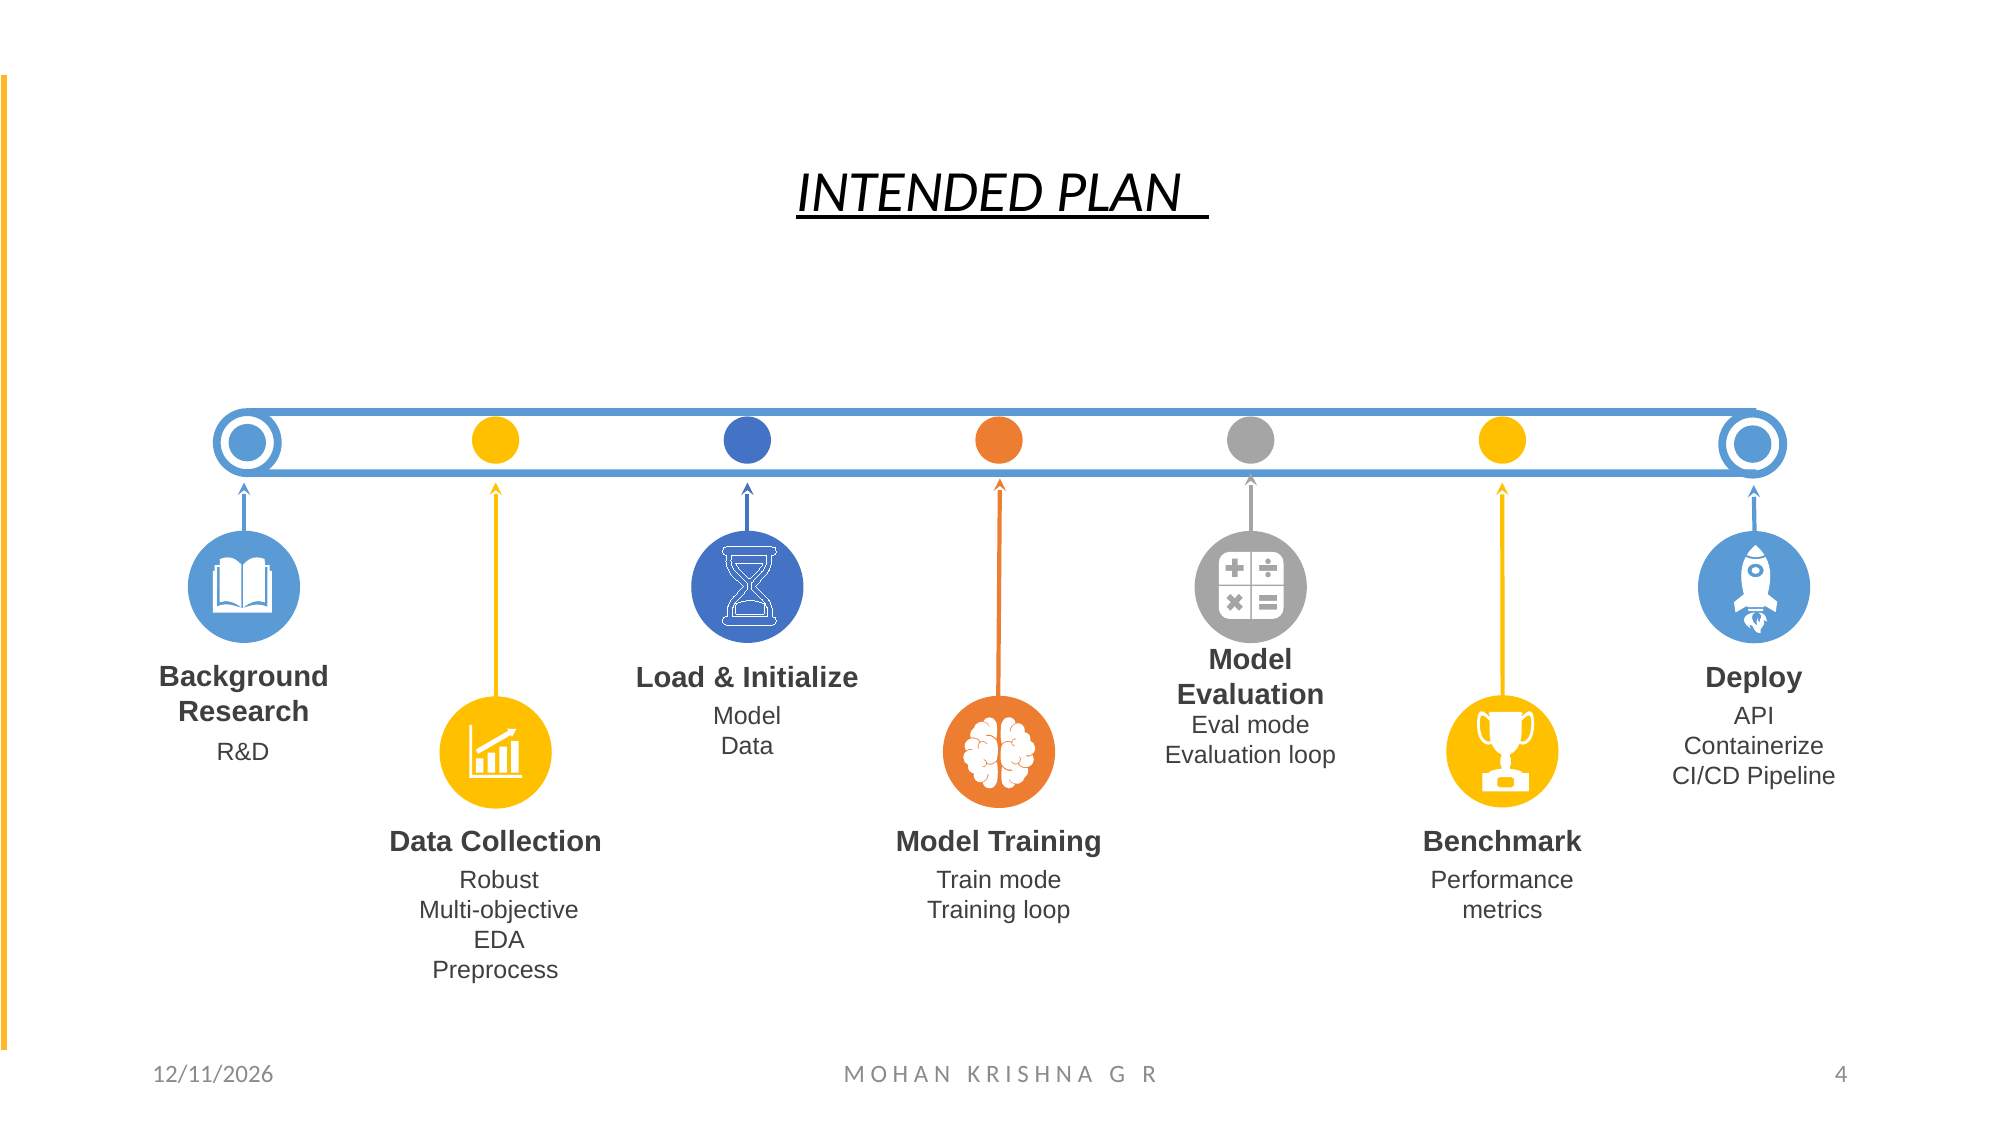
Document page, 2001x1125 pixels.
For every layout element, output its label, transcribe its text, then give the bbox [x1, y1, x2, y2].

footer M O H A N K R I S H N A G R [662, 1042, 1338, 1103]
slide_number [137, 1042, 588, 1103]
text_box INTENDED PLAN [53, 133, 1952, 252]
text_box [368, 814, 623, 993]
text_box [187, 530, 301, 614]
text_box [1123, 632, 1378, 777]
text_box [282, 469, 1718, 477]
text_box [1478, 416, 1527, 464]
text_box [723, 416, 771, 464]
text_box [871, 814, 1127, 933]
text_box [1227, 416, 1275, 464]
text_box [469, 724, 523, 778]
text_box [282, 408, 1757, 416]
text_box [115, 614, 372, 774]
text_box [1218, 551, 1284, 585]
text_box [439, 696, 552, 809]
text_box [691, 530, 804, 643]
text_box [1375, 814, 1630, 933]
text_box [975, 416, 1023, 464]
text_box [212, 408, 282, 478]
slide_number 4 [1412, 1042, 1863, 1103]
text_box [1000, 717, 1036, 789]
text_box [1733, 545, 1778, 634]
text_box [1718, 409, 1788, 479]
text_box [942, 695, 1056, 808]
text_box [1194, 530, 1307, 632]
text_box [472, 416, 520, 464]
text_box [1218, 586, 1284, 619]
text_box [722, 546, 777, 626]
text_box [1446, 695, 1559, 808]
text_box [963, 717, 998, 789]
text_box [1698, 531, 1811, 644]
text_box [212, 557, 272, 613]
text_box [1477, 711, 1535, 792]
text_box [620, 649, 875, 768]
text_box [1626, 650, 1882, 799]
